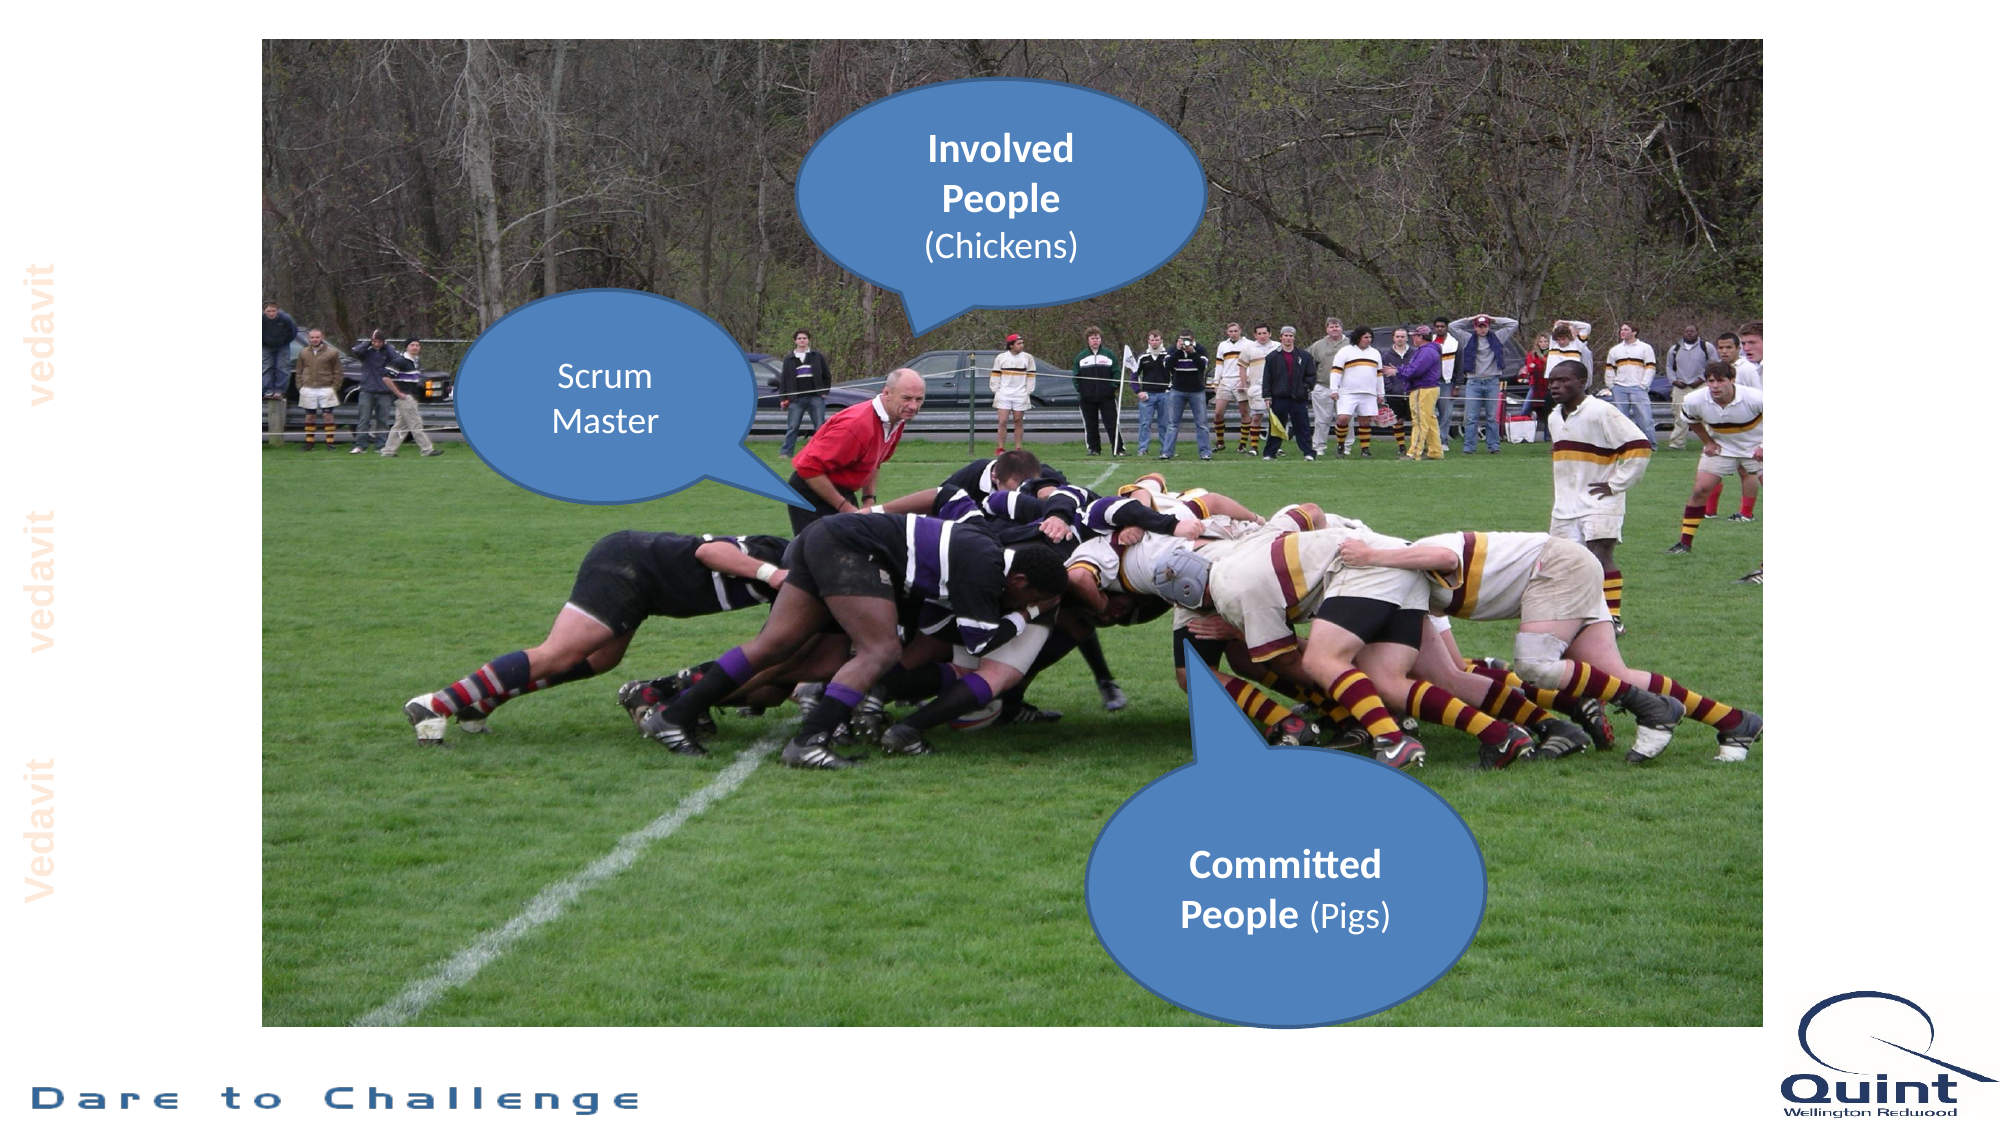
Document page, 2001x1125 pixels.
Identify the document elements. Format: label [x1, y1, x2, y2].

picture [262, 39, 1763, 1028]
picture [1781, 991, 2000, 1118]
picture [0, 1071, 690, 1125]
